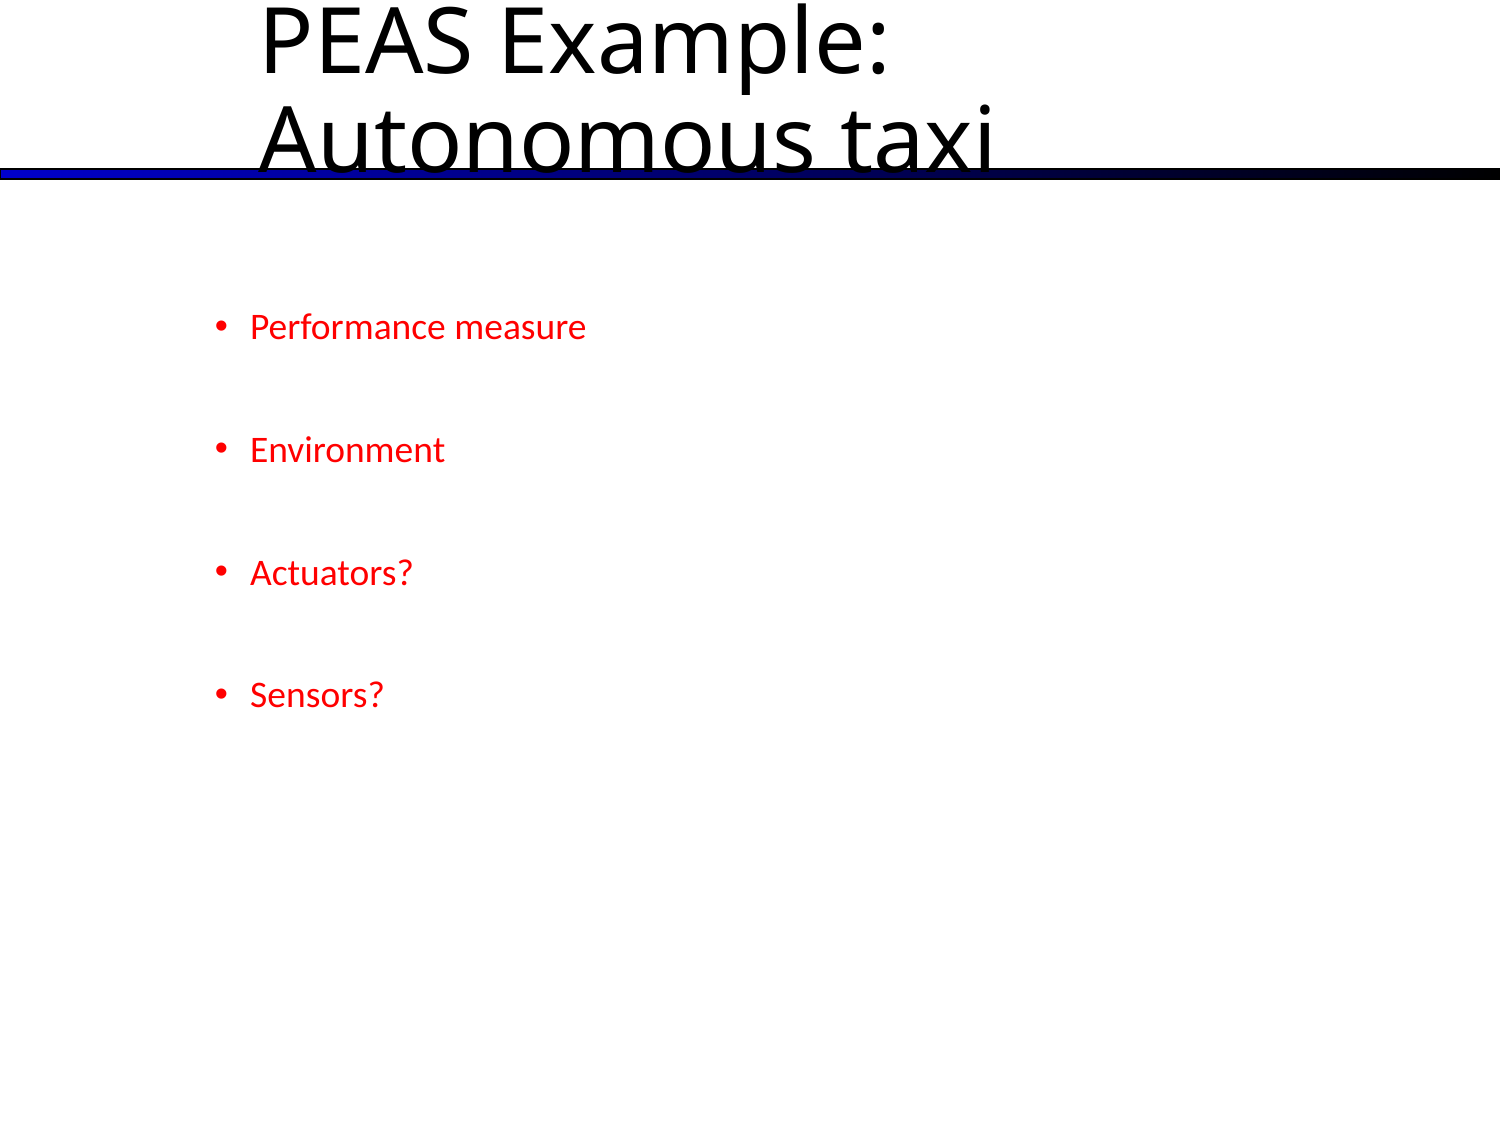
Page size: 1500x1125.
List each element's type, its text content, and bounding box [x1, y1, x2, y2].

text_box Performance measure Environment Actuators? Sensors? [199, 299, 1400, 846]
title PEAS Example: Autonomous taxi [243, 0, 1294, 188]
